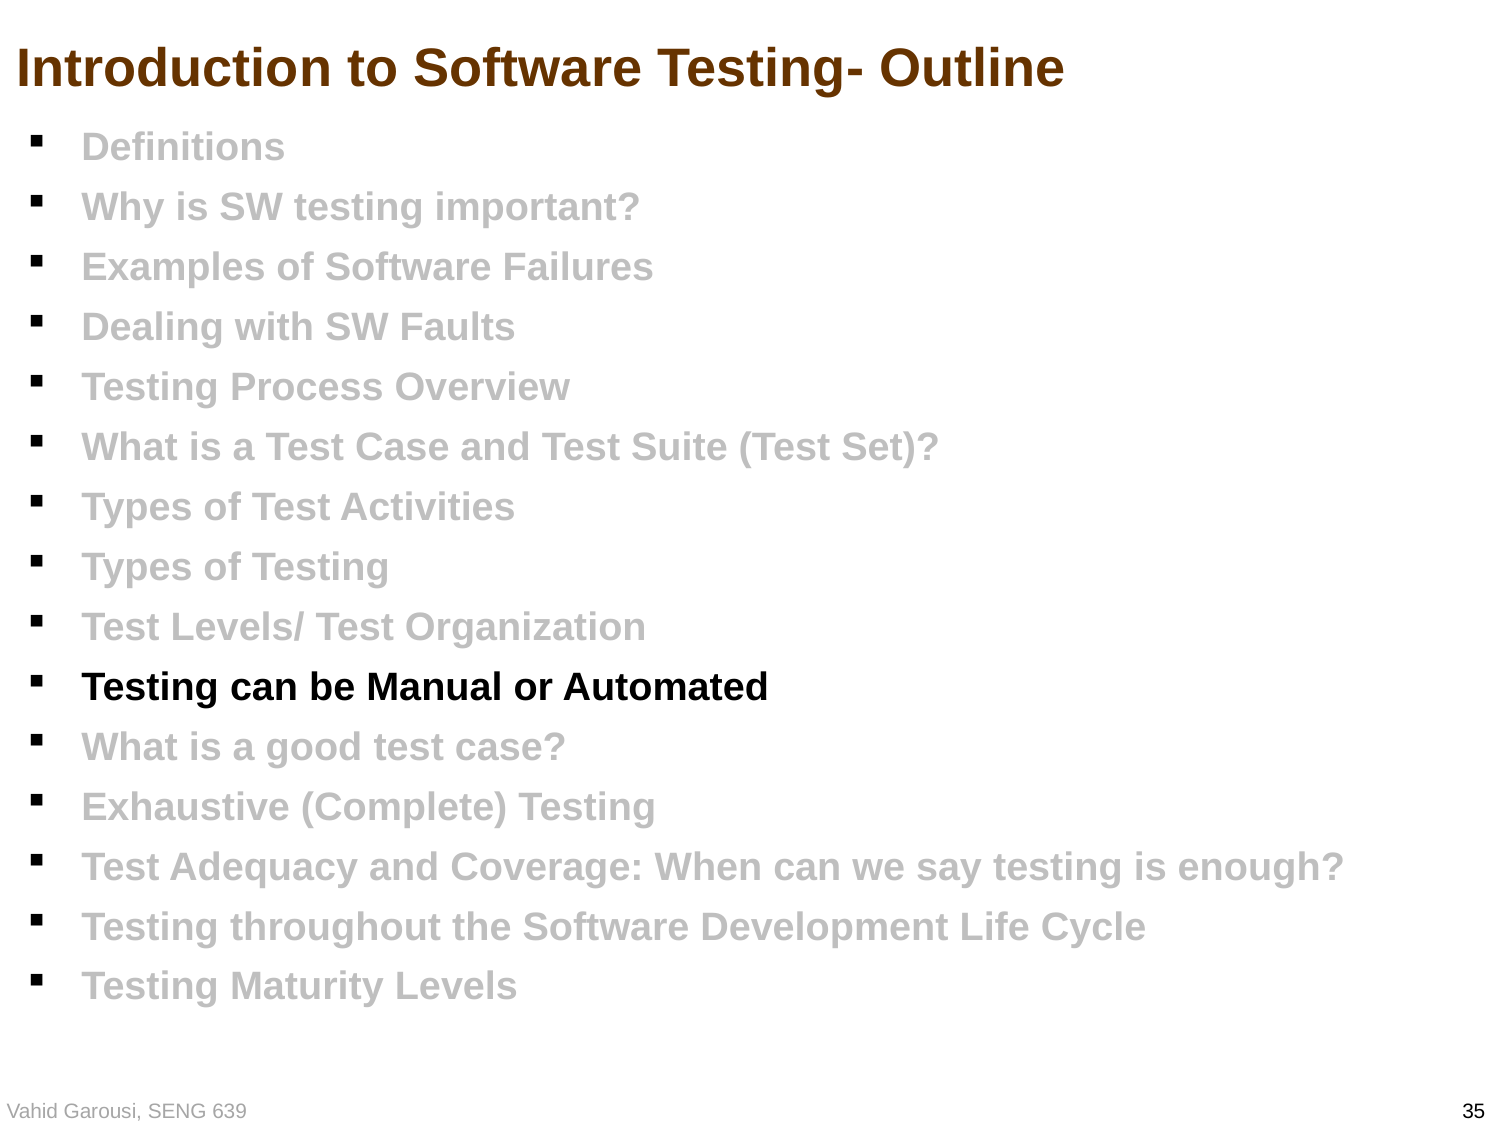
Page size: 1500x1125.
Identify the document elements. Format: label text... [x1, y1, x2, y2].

title Introduction to Software Testing- Outline [0, 1, 1500, 115]
list Definitions Why is SW testing important? Examples of Software Failures Dealing with SW Faults Testing Process Overview What is a Test Case and Test Suite (Test Set)? Types of Test Activities Types of Testing Test Levels/ Test Organization Testing can be Manual or Automated What is a good test case? Exhaustive (Complete) Testing Test Adequacy and Coverage: When can we say testing is enough? Testing throughout the Software Development Life Cycle Testing Maturity Levels [12, 117, 1448, 1072]
